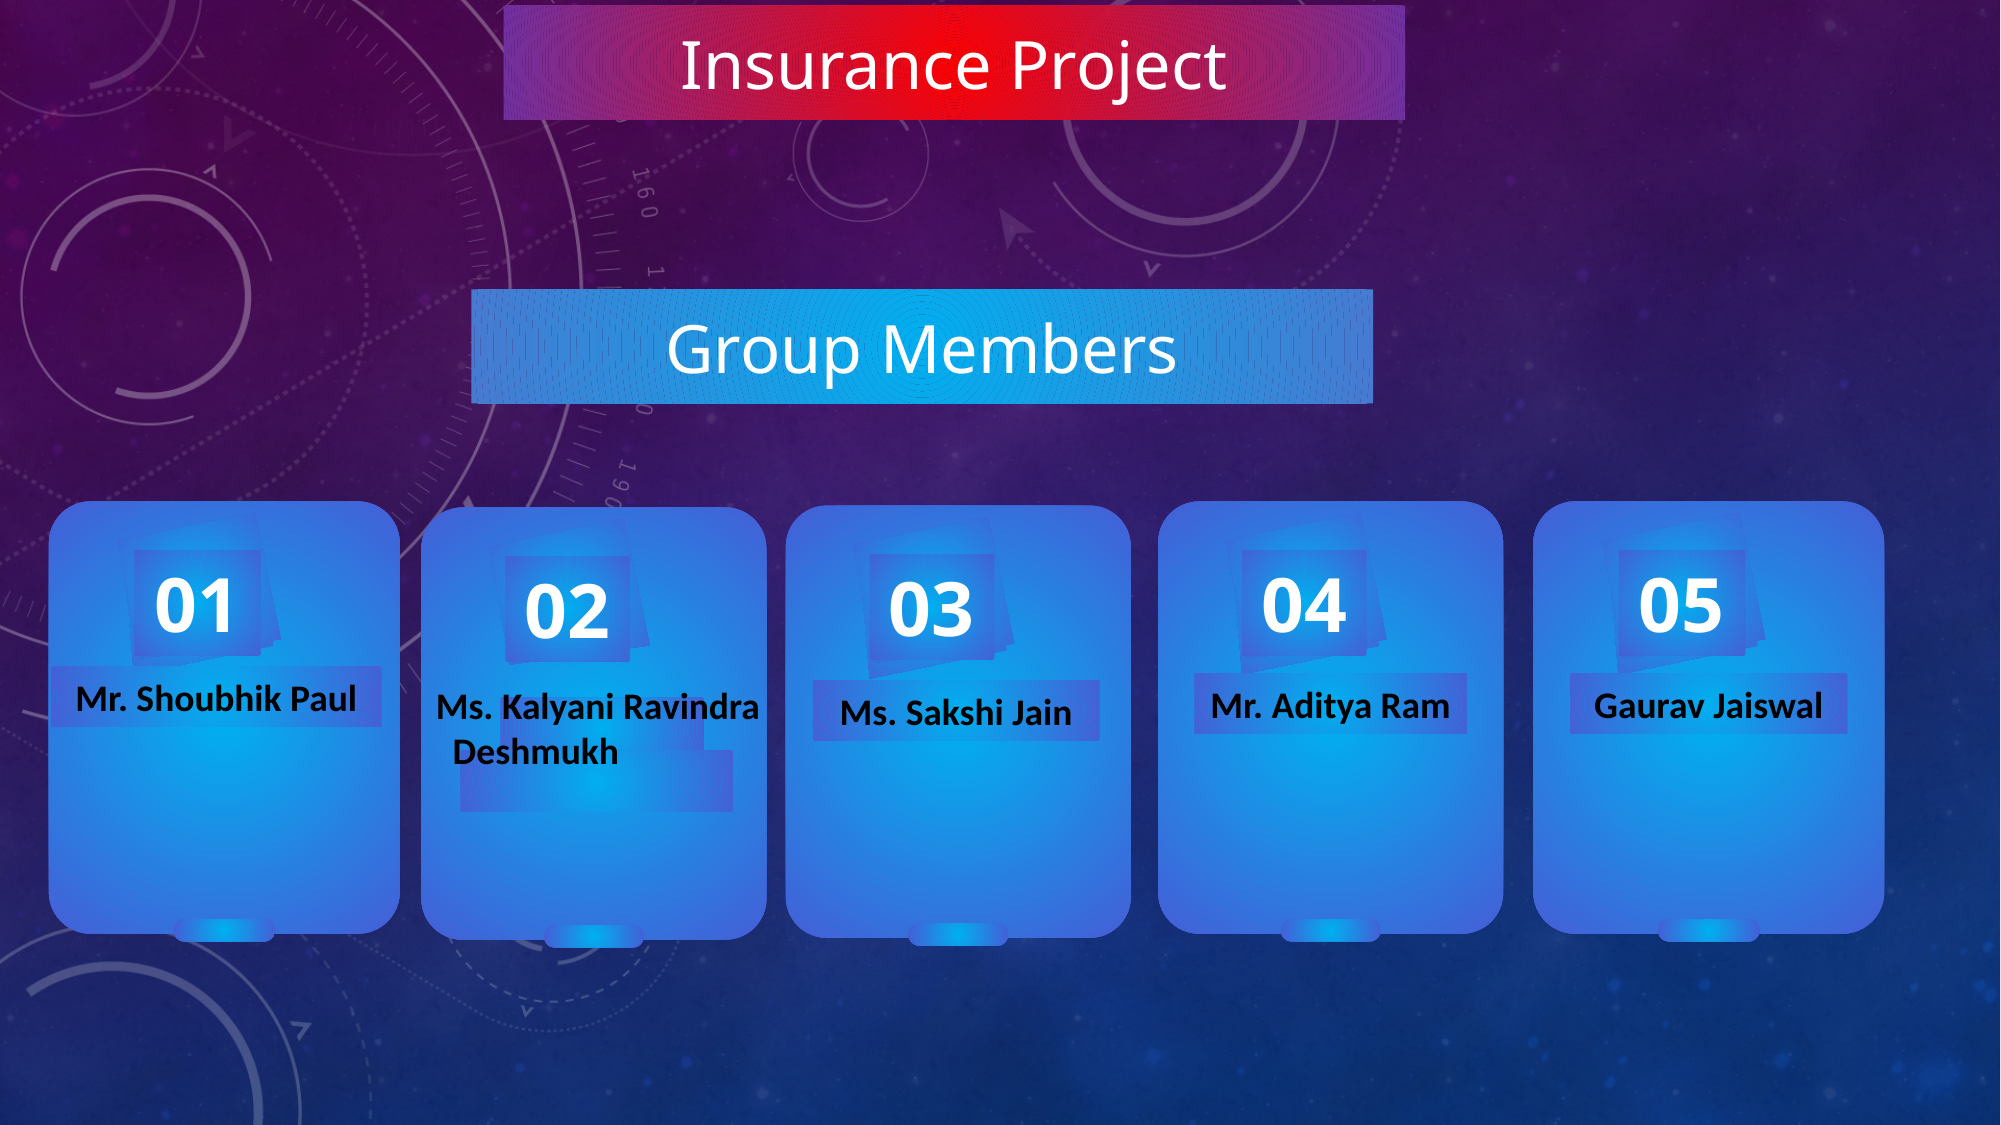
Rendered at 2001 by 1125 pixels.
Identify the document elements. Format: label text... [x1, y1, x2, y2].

picture [0, 0, 2001, 1125]
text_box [48, 501, 400, 942]
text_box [1157, 501, 1504, 942]
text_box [1533, 501, 1885, 942]
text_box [785, 505, 1132, 946]
text_box Insurance Project [502, 4, 1407, 121]
text_box Ms. Kalyani Ravindra Deshmukh [773, 674, 779, 780]
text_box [421, 507, 767, 948]
text_box Group Members [470, 288, 1375, 405]
